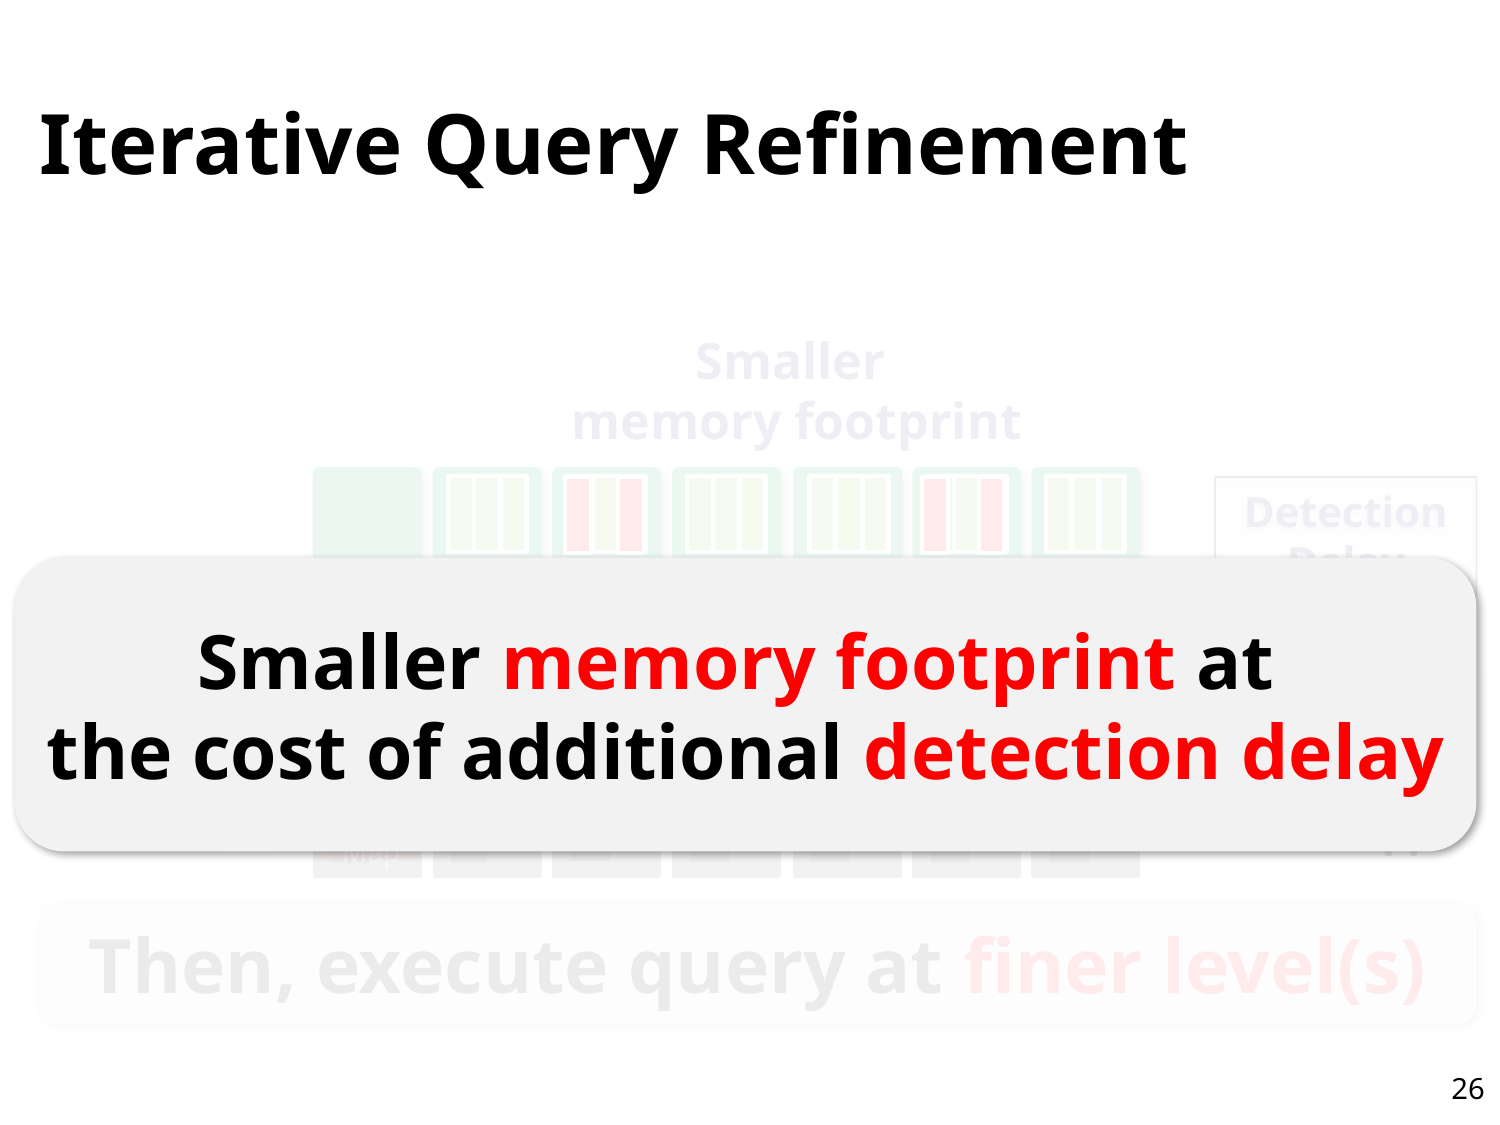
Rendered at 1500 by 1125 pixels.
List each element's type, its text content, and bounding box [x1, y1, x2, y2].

text_box [1, 320, 1500, 1041]
picture [1153, 748, 1325, 783]
picture [53, 754, 225, 856]
text_box Smaller memory footprint at the cost of additional detection delay [12, 555, 1479, 854]
slide_number 26 [1149, 1062, 1500, 1101]
title Iterative Query Refinement [24, 47, 1463, 236]
